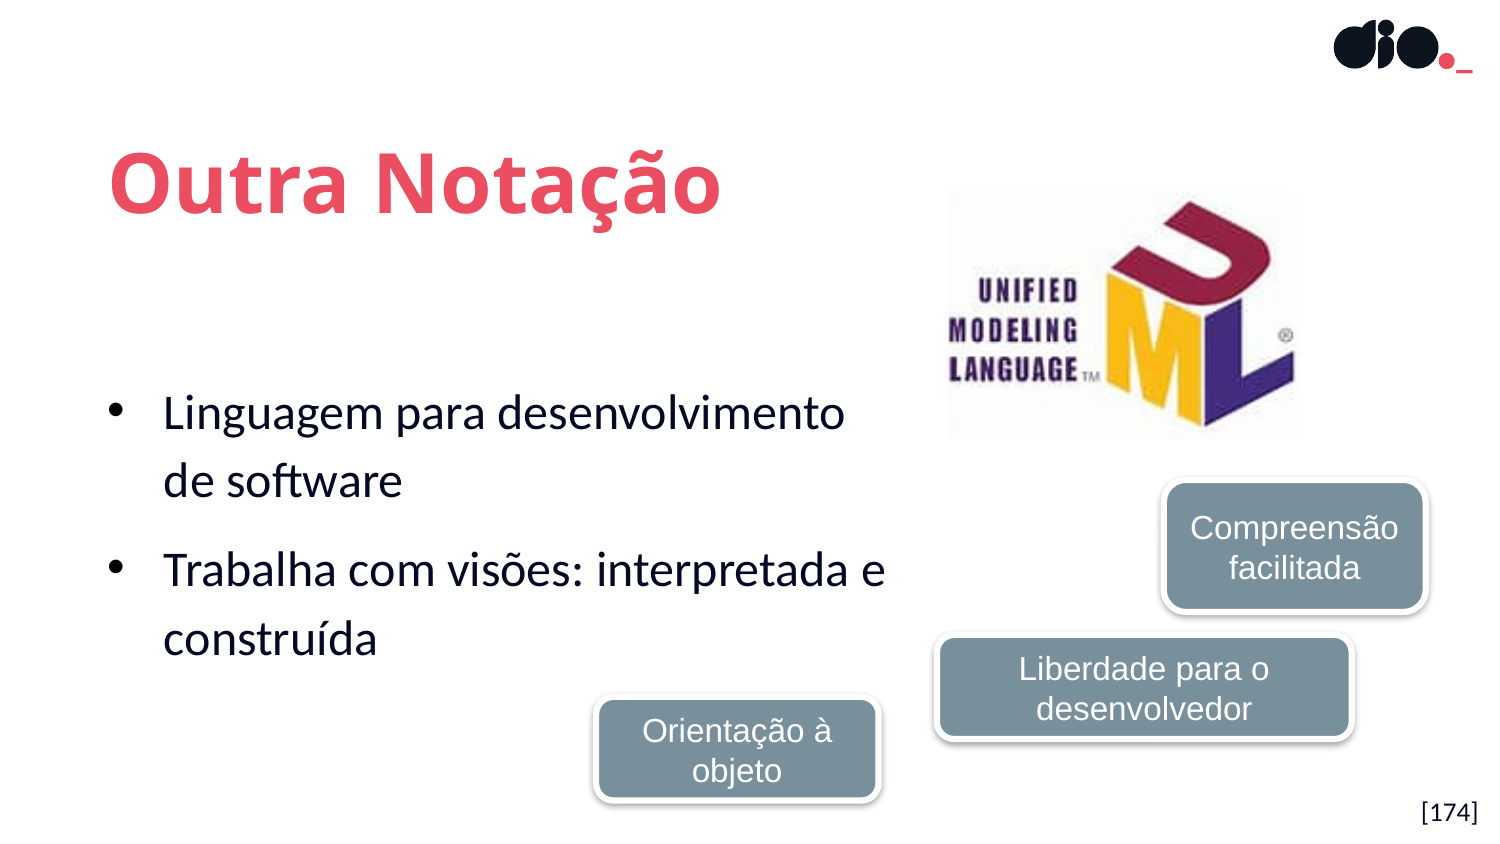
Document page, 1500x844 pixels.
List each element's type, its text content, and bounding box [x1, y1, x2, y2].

text_box Outra Notação [92, 104, 1408, 243]
text_box Compreensão facilitada [1160, 476, 1429, 616]
text_box Orientação à objeto [592, 693, 882, 804]
text_box Linguagem para desenvolvimento de software Trabalha com visões: interpretada e construída [92, 262, 915, 774]
picture [942, 191, 1301, 441]
slide_number [174] [1403, 779, 1494, 844]
text_box Liberdade para o desenvolvedor [933, 631, 1355, 743]
picture [1333, 19, 1473, 74]
